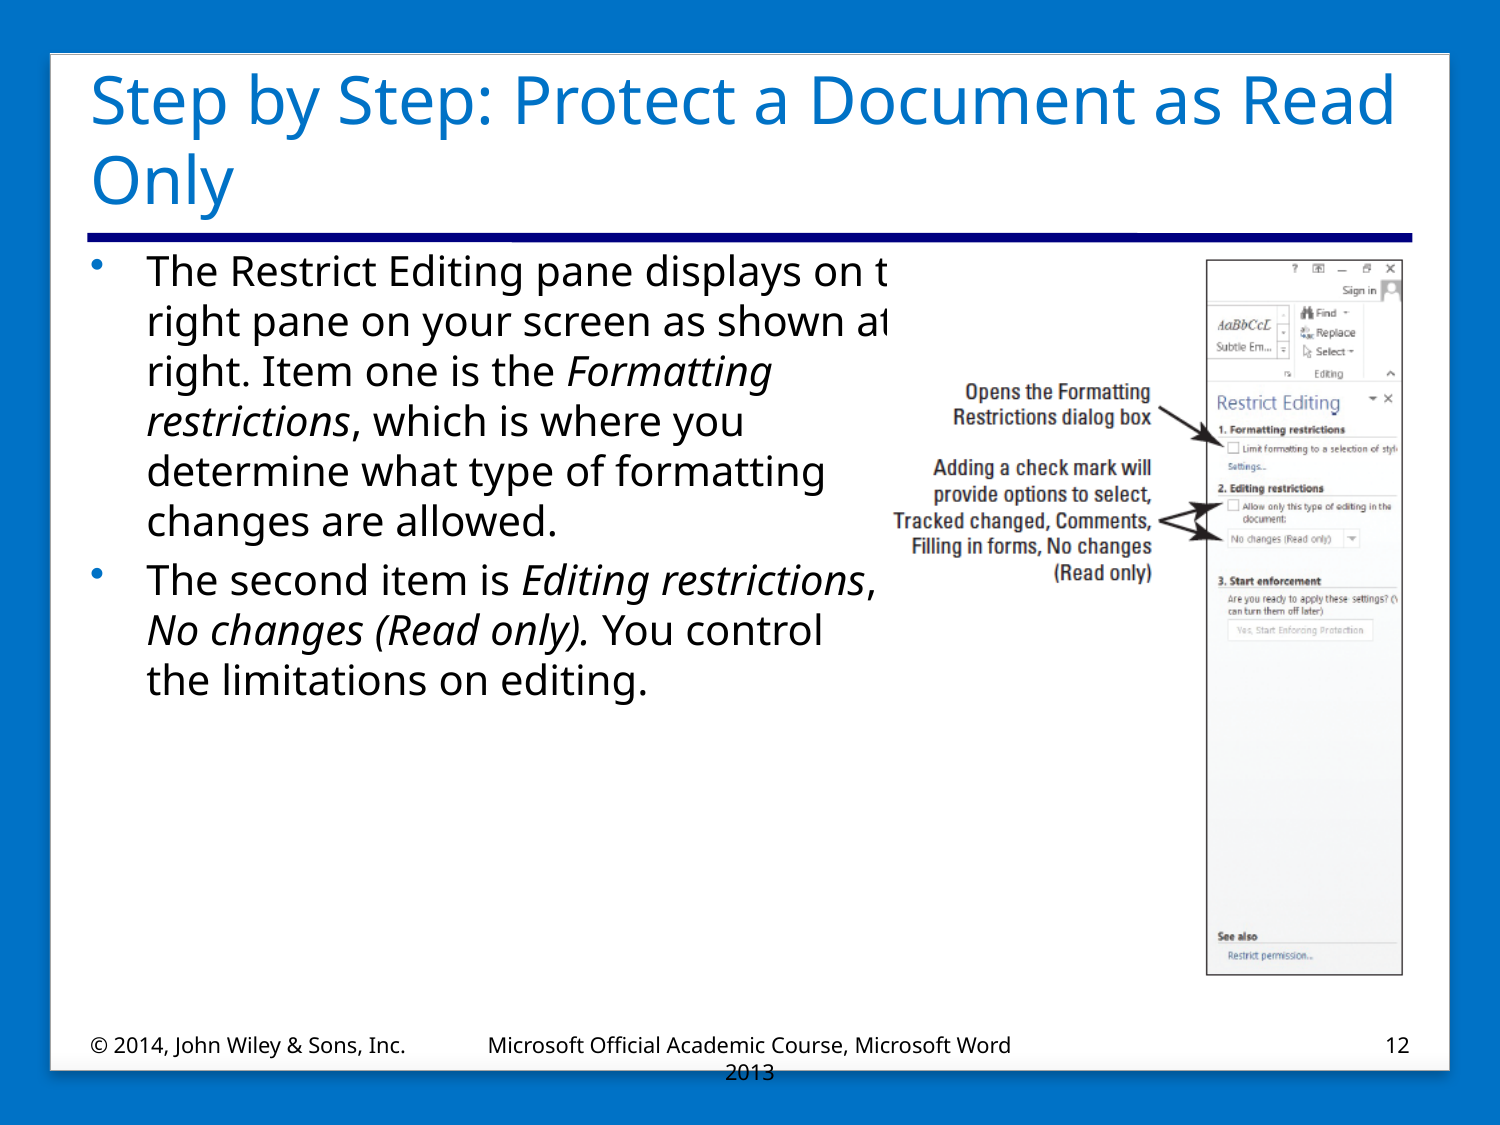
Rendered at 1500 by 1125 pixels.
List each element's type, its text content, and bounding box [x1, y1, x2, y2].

slide_number © 2014, John Wiley & Sons, Inc. [74, 1024, 426, 1103]
picture [887, 249, 1415, 985]
title Step by Step: Protect a Document as Read Only [74, 74, 1426, 226]
footer Microsoft Official Academic Course, Microsoft Word 2013 [449, 1024, 1051, 1103]
slide_number 12 [1074, 1024, 1426, 1103]
list The Restrict Editing pane displays on the right pane on your screen as shown at right. Item one is the Formatting restrictions, which is where you determine what type of formatting changes are allowed. The second item is Editing restrictions, No changes (Read only). You control the limitations on editing. [75, 237, 1425, 1063]
